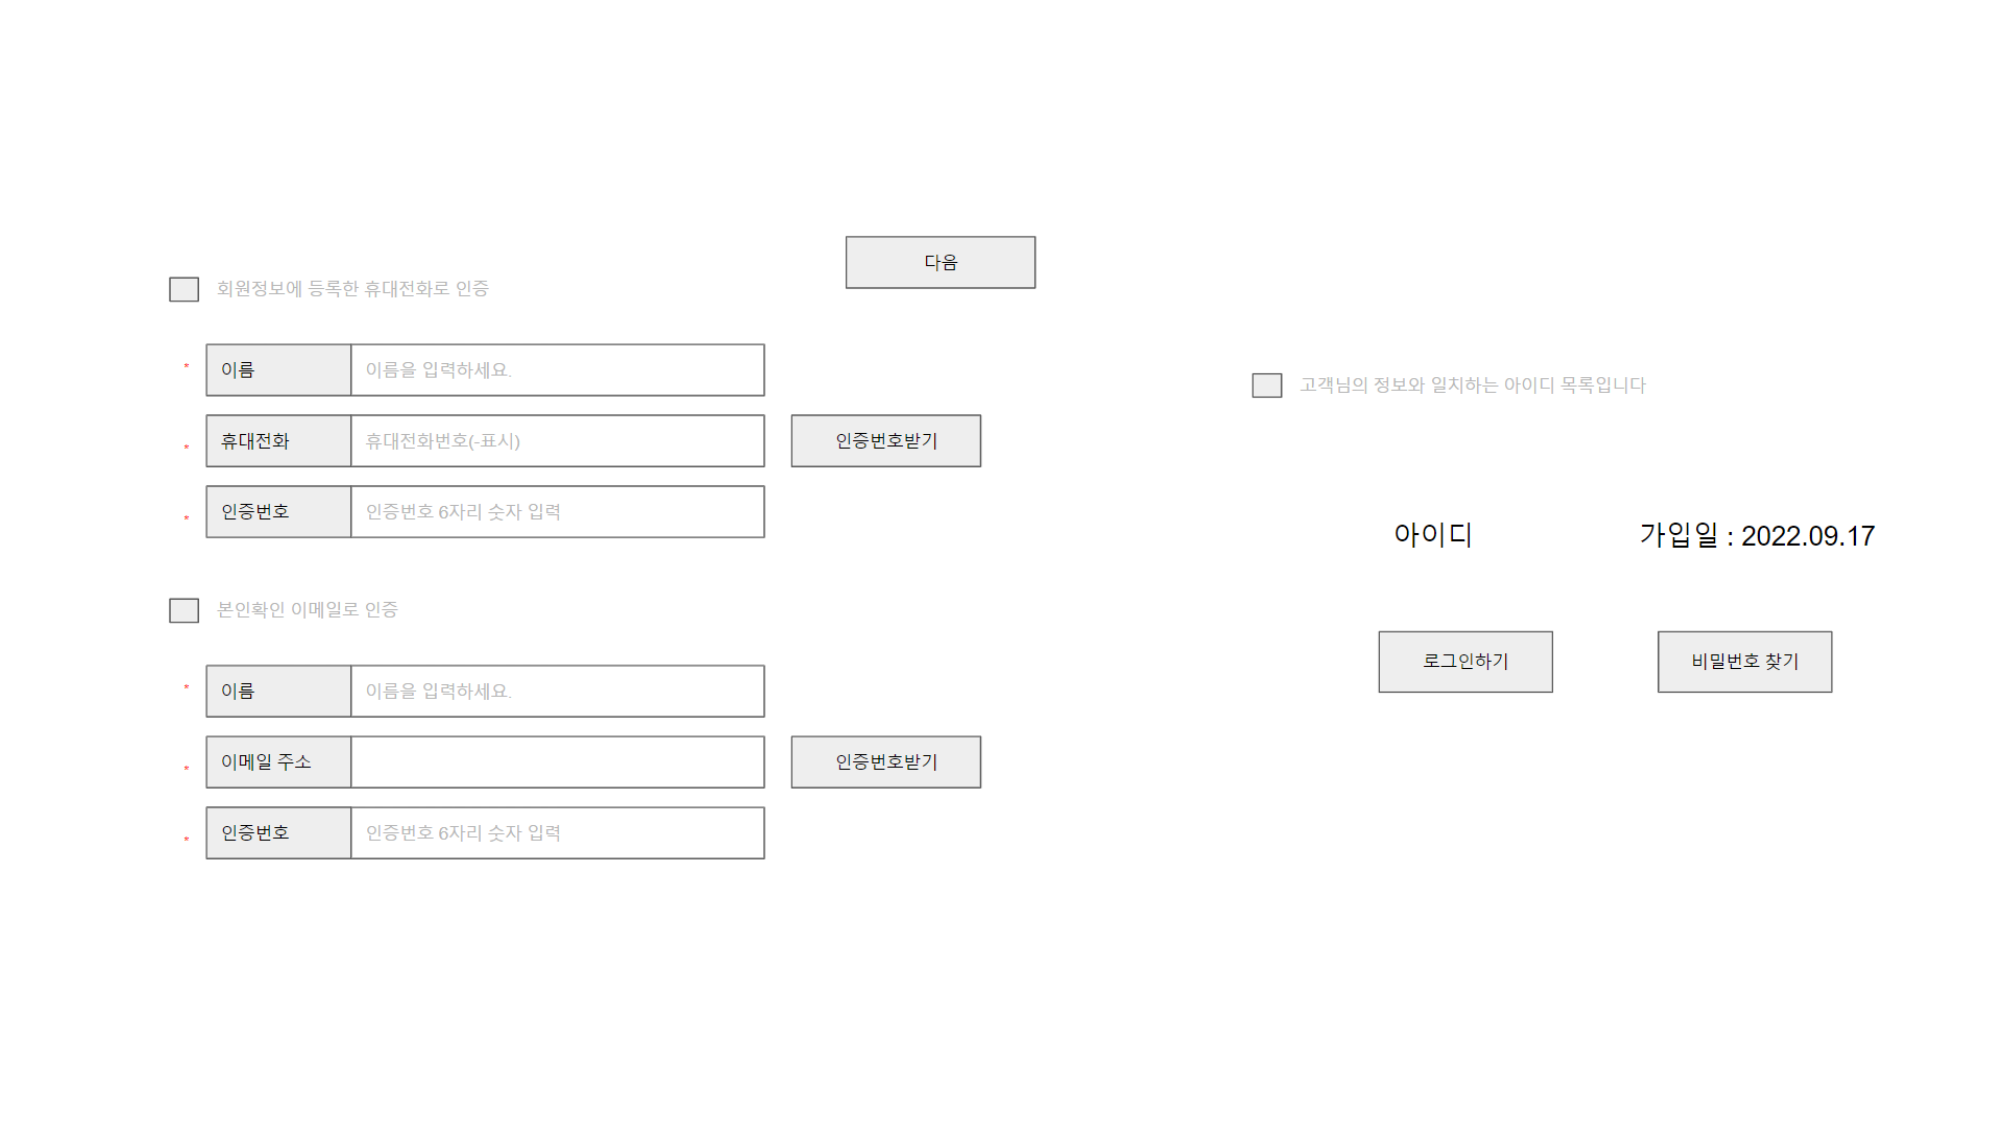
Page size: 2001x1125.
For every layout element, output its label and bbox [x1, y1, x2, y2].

picture [122, 214, 1049, 873]
picture [1217, 351, 1926, 736]
